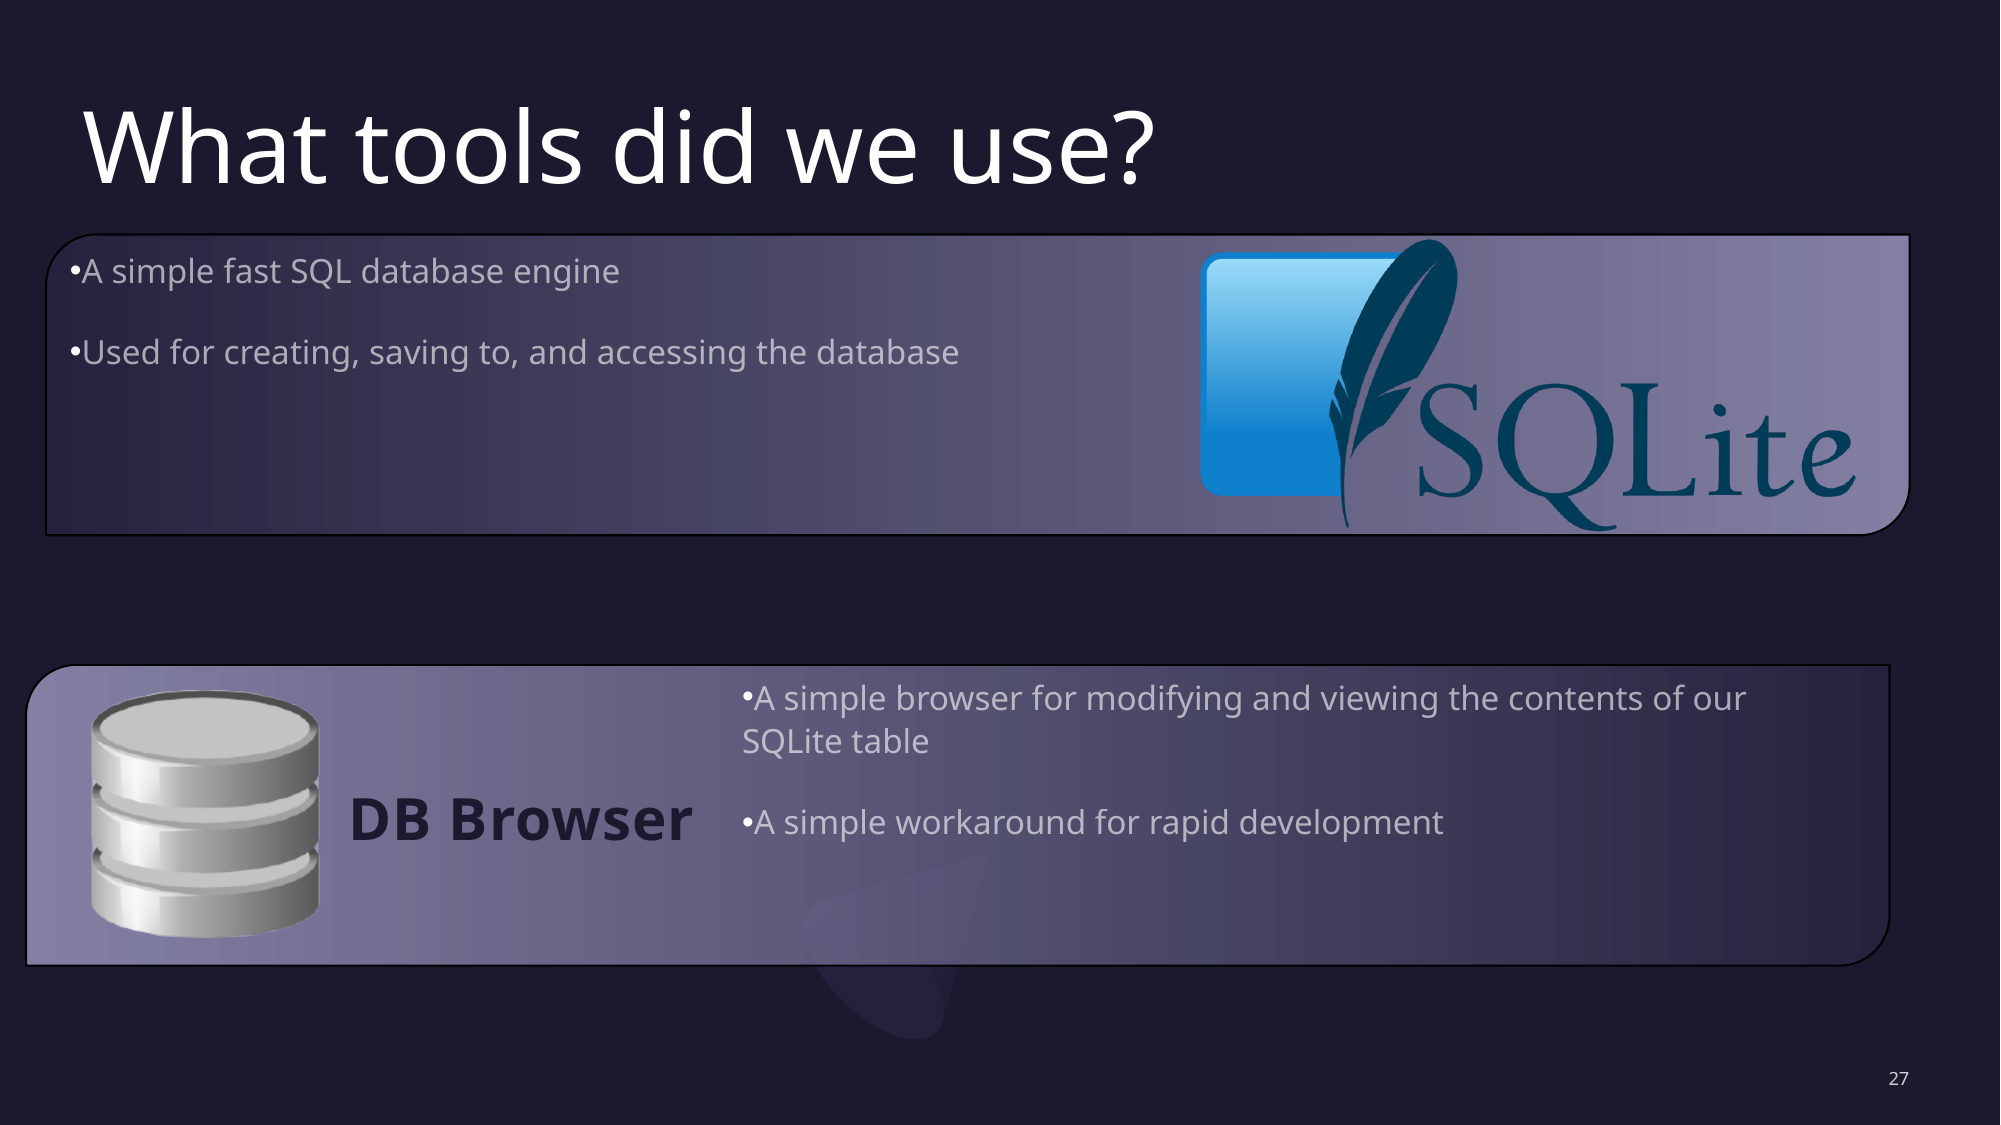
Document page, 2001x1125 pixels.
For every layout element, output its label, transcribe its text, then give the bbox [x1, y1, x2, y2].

slide_number 27 [1632, 1067, 1910, 1093]
text_box DB Browser [330, 774, 864, 860]
title What tools did we use? [82, 0, 1376, 204]
text_box [25, 663, 1891, 967]
list A simple browser for modifying and viewing the contents of our SQLite table A simple workaround for rapid development [742, 672, 1840, 938]
text_box A simple fast SQL database engine Used for creating, saving to, and accessing the database [70, 245, 1055, 550]
picture [1182, 221, 1874, 550]
text_box [45, 233, 1182, 537]
picture [81, 689, 330, 938]
text_box [1874, 233, 1911, 535]
